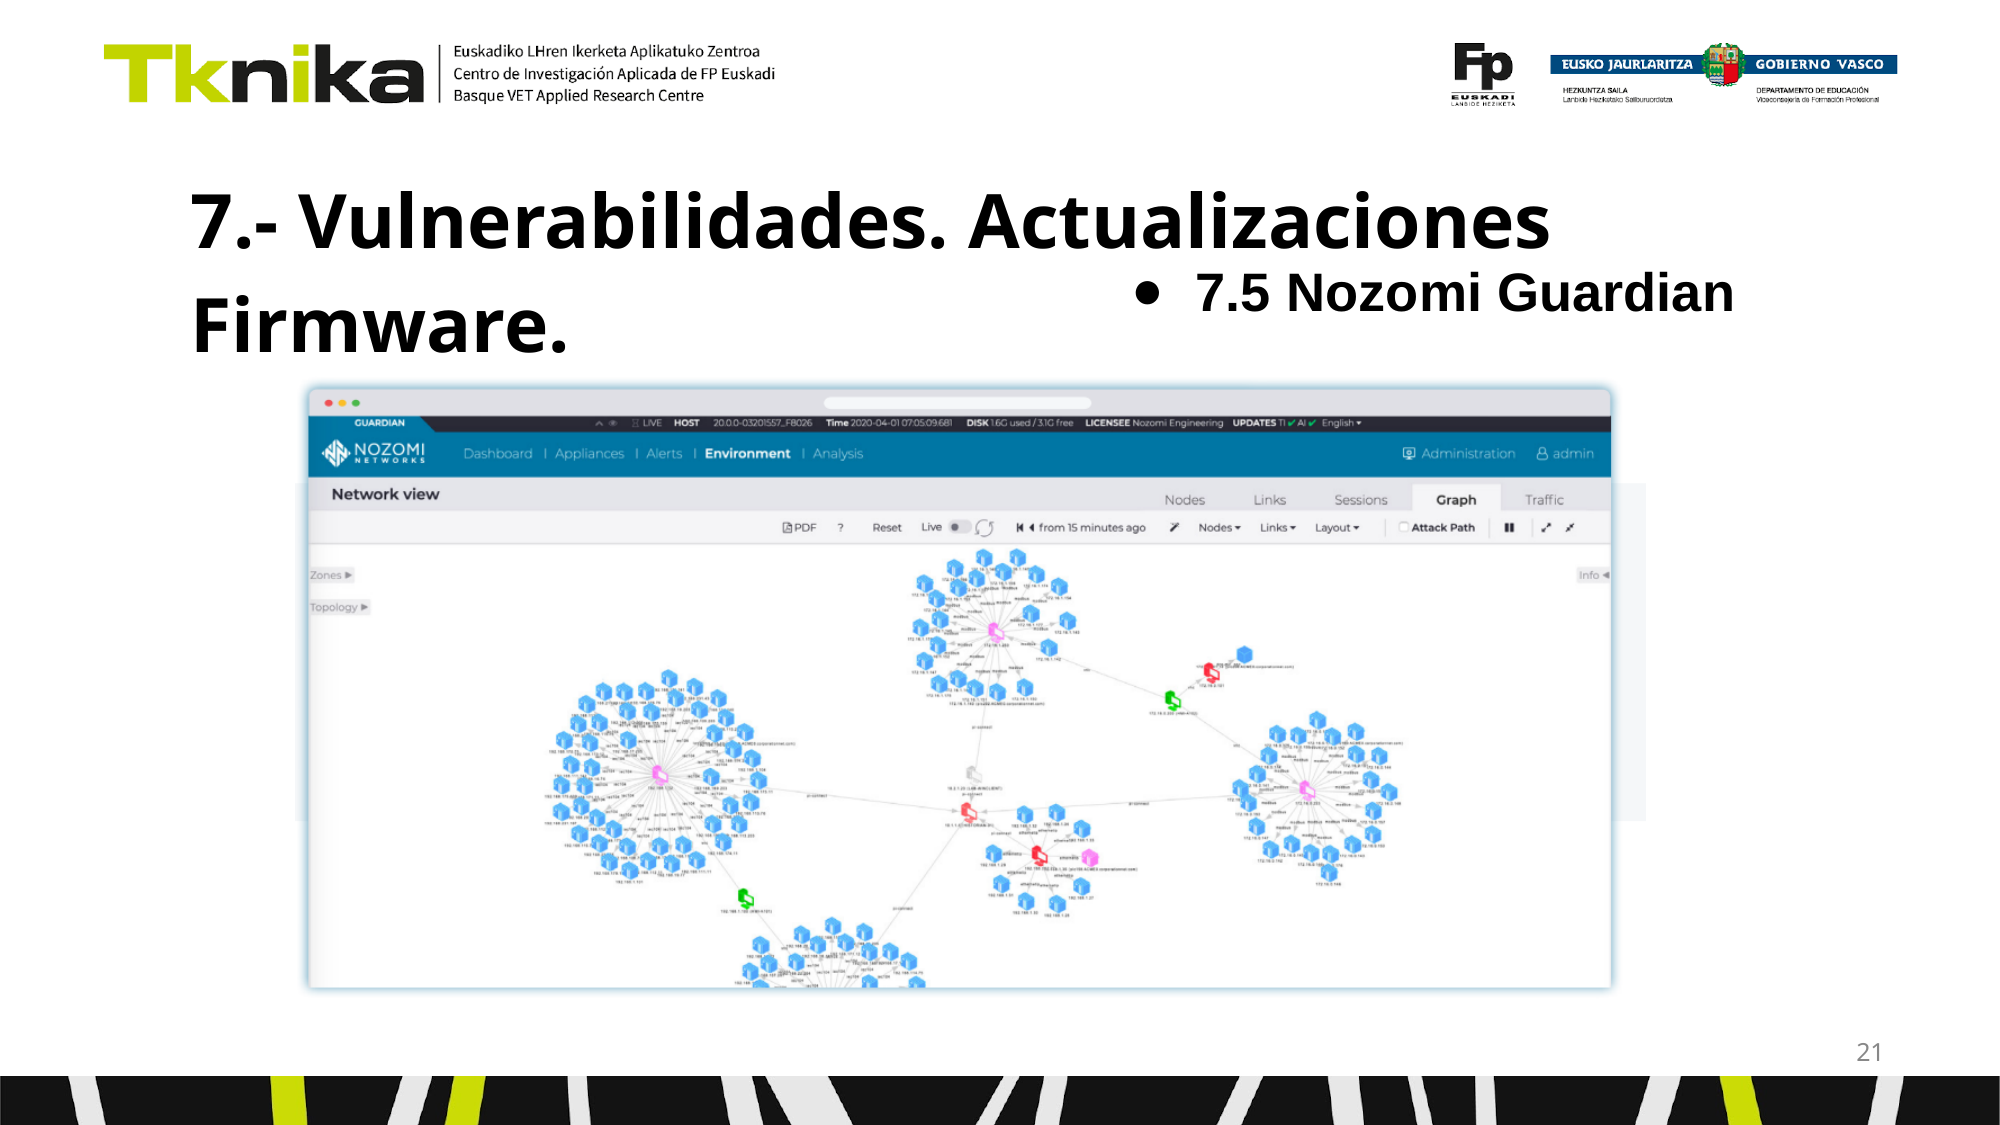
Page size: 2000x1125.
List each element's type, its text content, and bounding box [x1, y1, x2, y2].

slide_number ‹#› [1433, 1023, 1900, 1084]
text_box 7.5 Nozomi Guardian [955, 242, 1875, 337]
text_box 7.- Vulnerabilidades. Actualizaciones Firmware. [175, 145, 1938, 382]
picture [0, 1076, 2000, 1125]
picture [102, 42, 1898, 106]
picture [294, 372, 1646, 1009]
